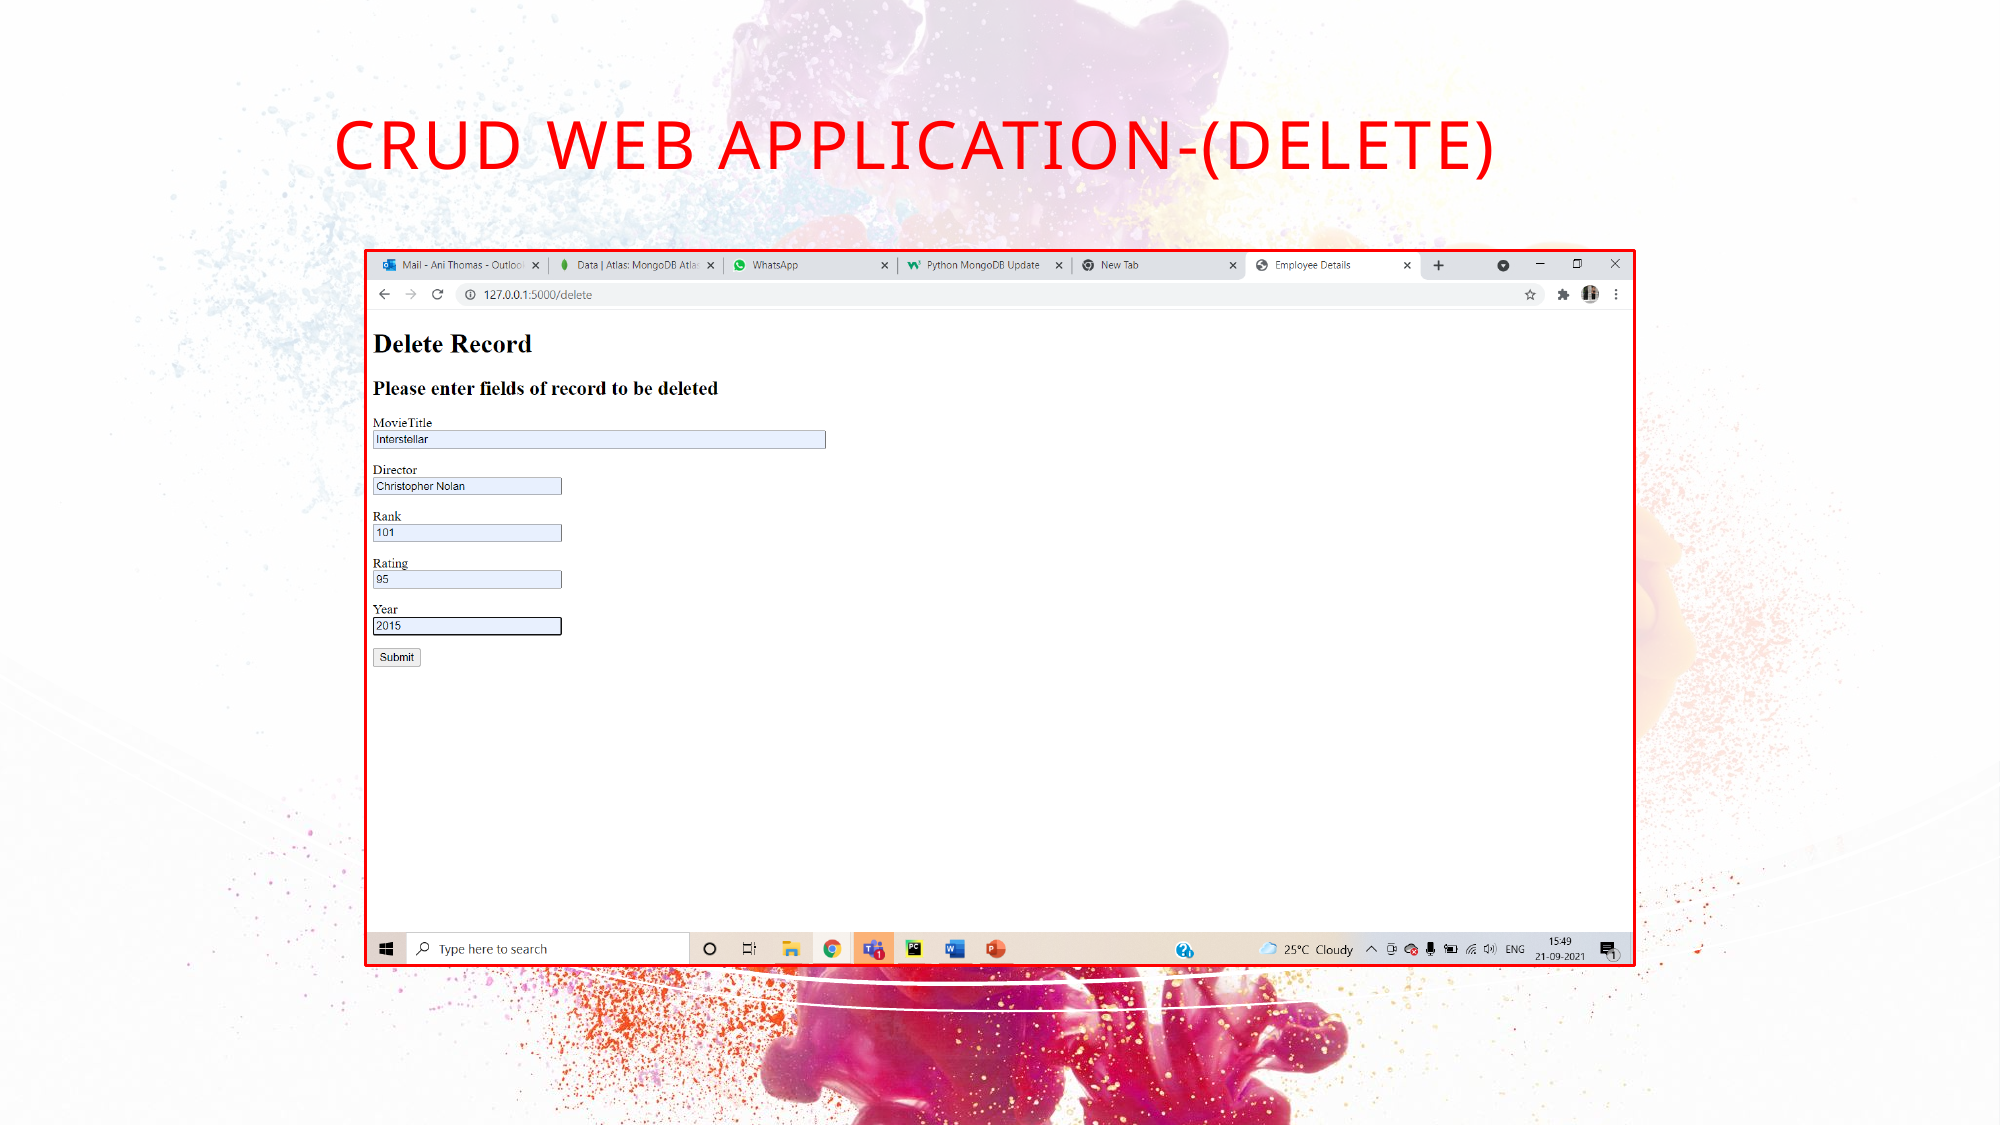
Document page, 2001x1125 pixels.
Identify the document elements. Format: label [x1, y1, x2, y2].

picture [0, 0, 2000, 1125]
list [366, 251, 1634, 965]
